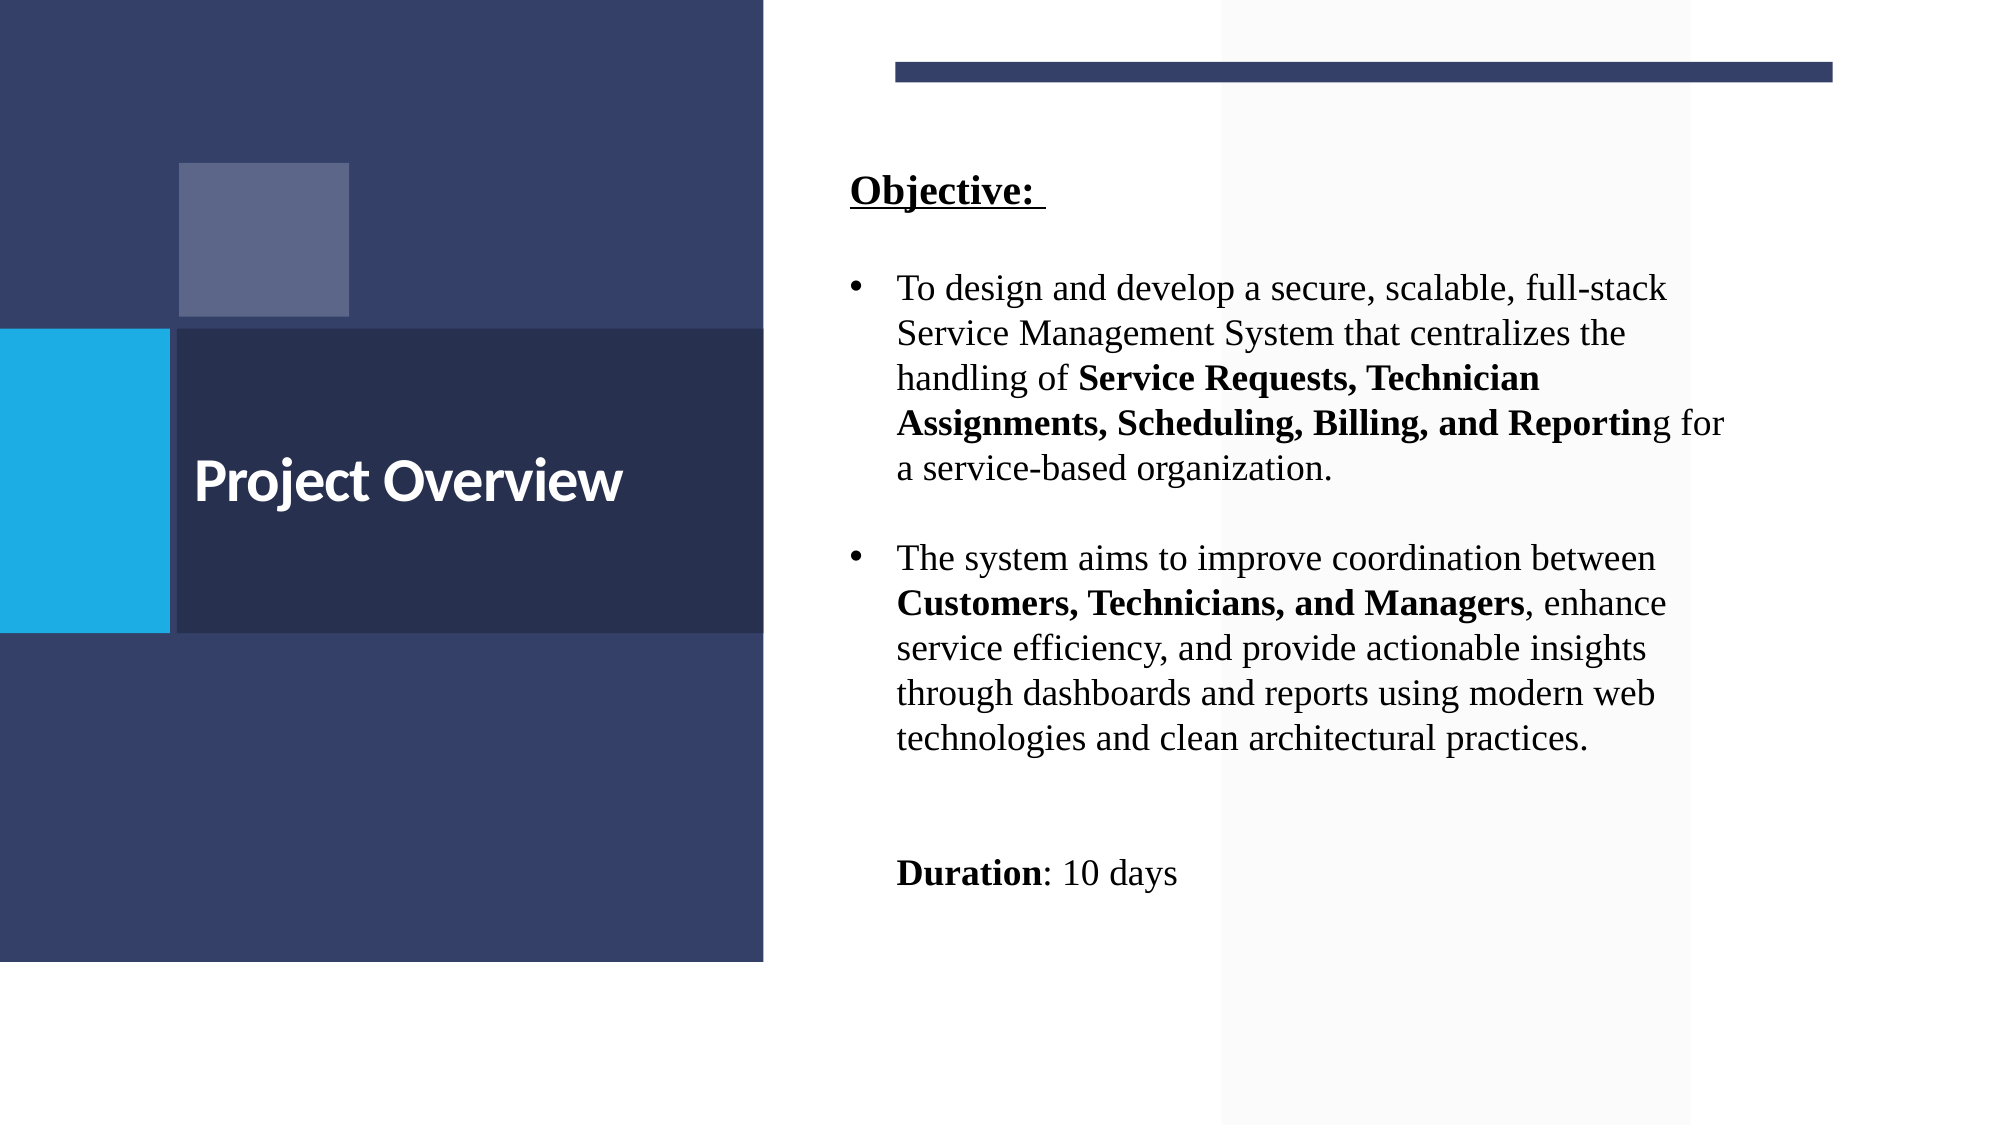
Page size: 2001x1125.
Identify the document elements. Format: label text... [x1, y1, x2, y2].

text_box Objective: To design and develop a secure, scalable, full-stack Service Management System that centralizes the handling of Service Requests, Technician Assignments, Scheduling, Billing, and Reporting for a service-based organization. The system aims to improve coordination between Customers, Technicians, and Managers, enhance service efficiency, and provide actionable insights through dashboards and reports using modern web technologies and clean architectural practices. Duration: 10 days [834, 155, 1758, 901]
title Project Overview [179, 309, 723, 653]
